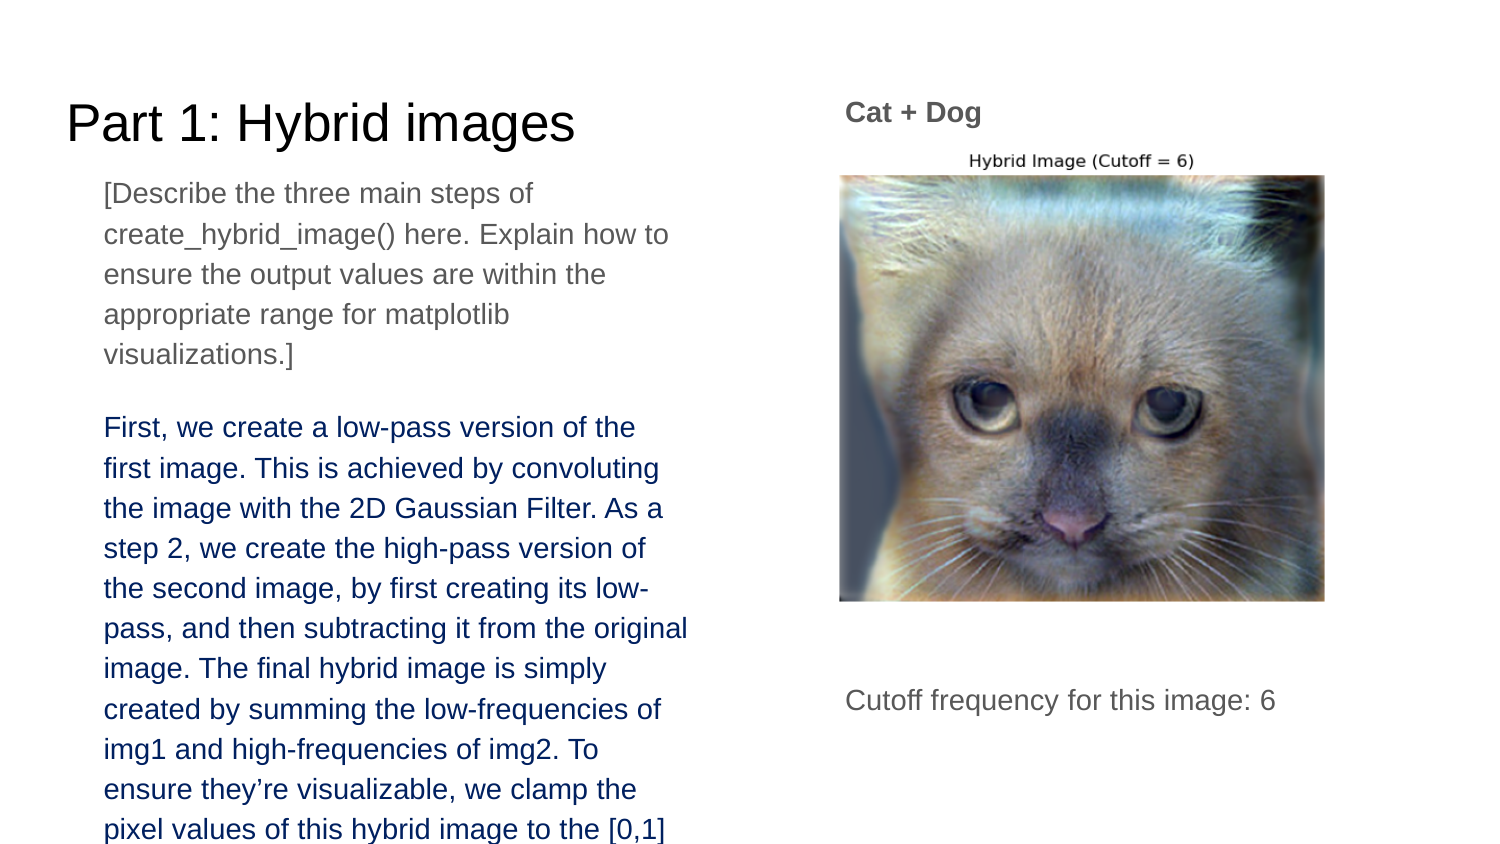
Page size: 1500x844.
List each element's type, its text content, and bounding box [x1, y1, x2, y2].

title Part 1: Hybrid images [51, 72, 792, 167]
picture [829, 144, 1335, 612]
list Cat + Dog Cutoff frequency for this image: 6 [792, 72, 1449, 634]
list [Describe the three main steps of create_hybrid_image() here. Explain how to ensure the output values are within the appropriate range for matplotlib visualizations.] First, we create a low-pass version of the first image. This is achieved by convoluting the image with the 2D Gaussian Filter. As a step 2, we create the high-pass version of the second image, by first creating its low-pass, and then subtracting it from the original image. The final hybrid image is simply created by summing the low-frequencies of img1 and high-frequencies of img2. To ensure they’re visualizable, we clamp the pixel values of this hybrid image to the [0,1] range using np.clip. [51, 154, 708, 715]
